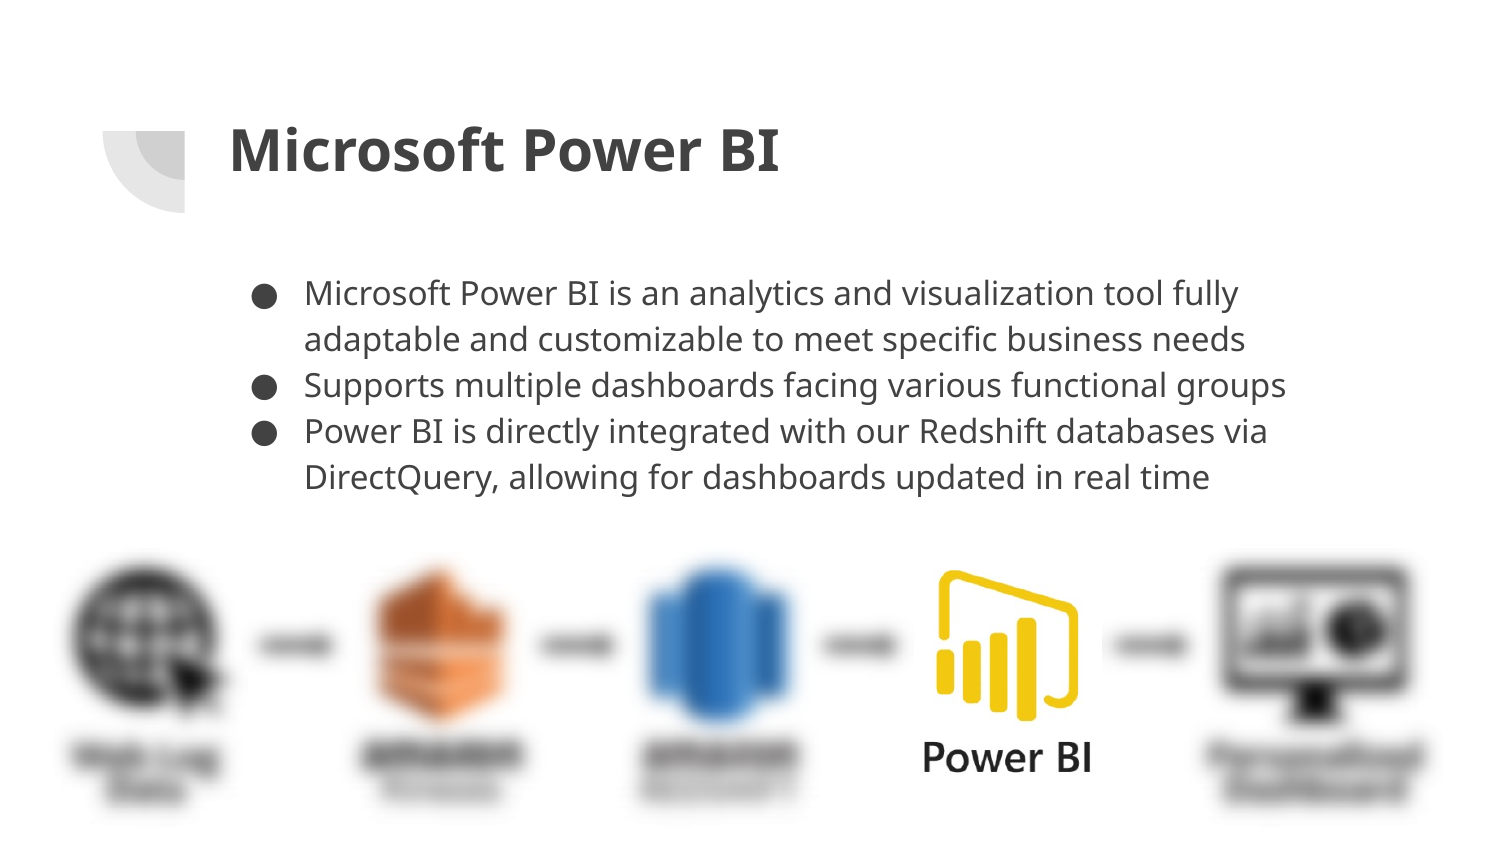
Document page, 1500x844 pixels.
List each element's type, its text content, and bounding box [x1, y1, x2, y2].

title Microsoft Power BI [213, 98, 1368, 251]
picture [25, 541, 1477, 838]
list Microsoft Power BI is an analytics and visualization tool fully adaptable and customizable to meet specific business needs Supports multiple dashboards facing various functional groups Power BI is directly integrated with our Redshift databases via DirectQuery, allowing for dashboards updated in real time [213, 251, 1368, 539]
